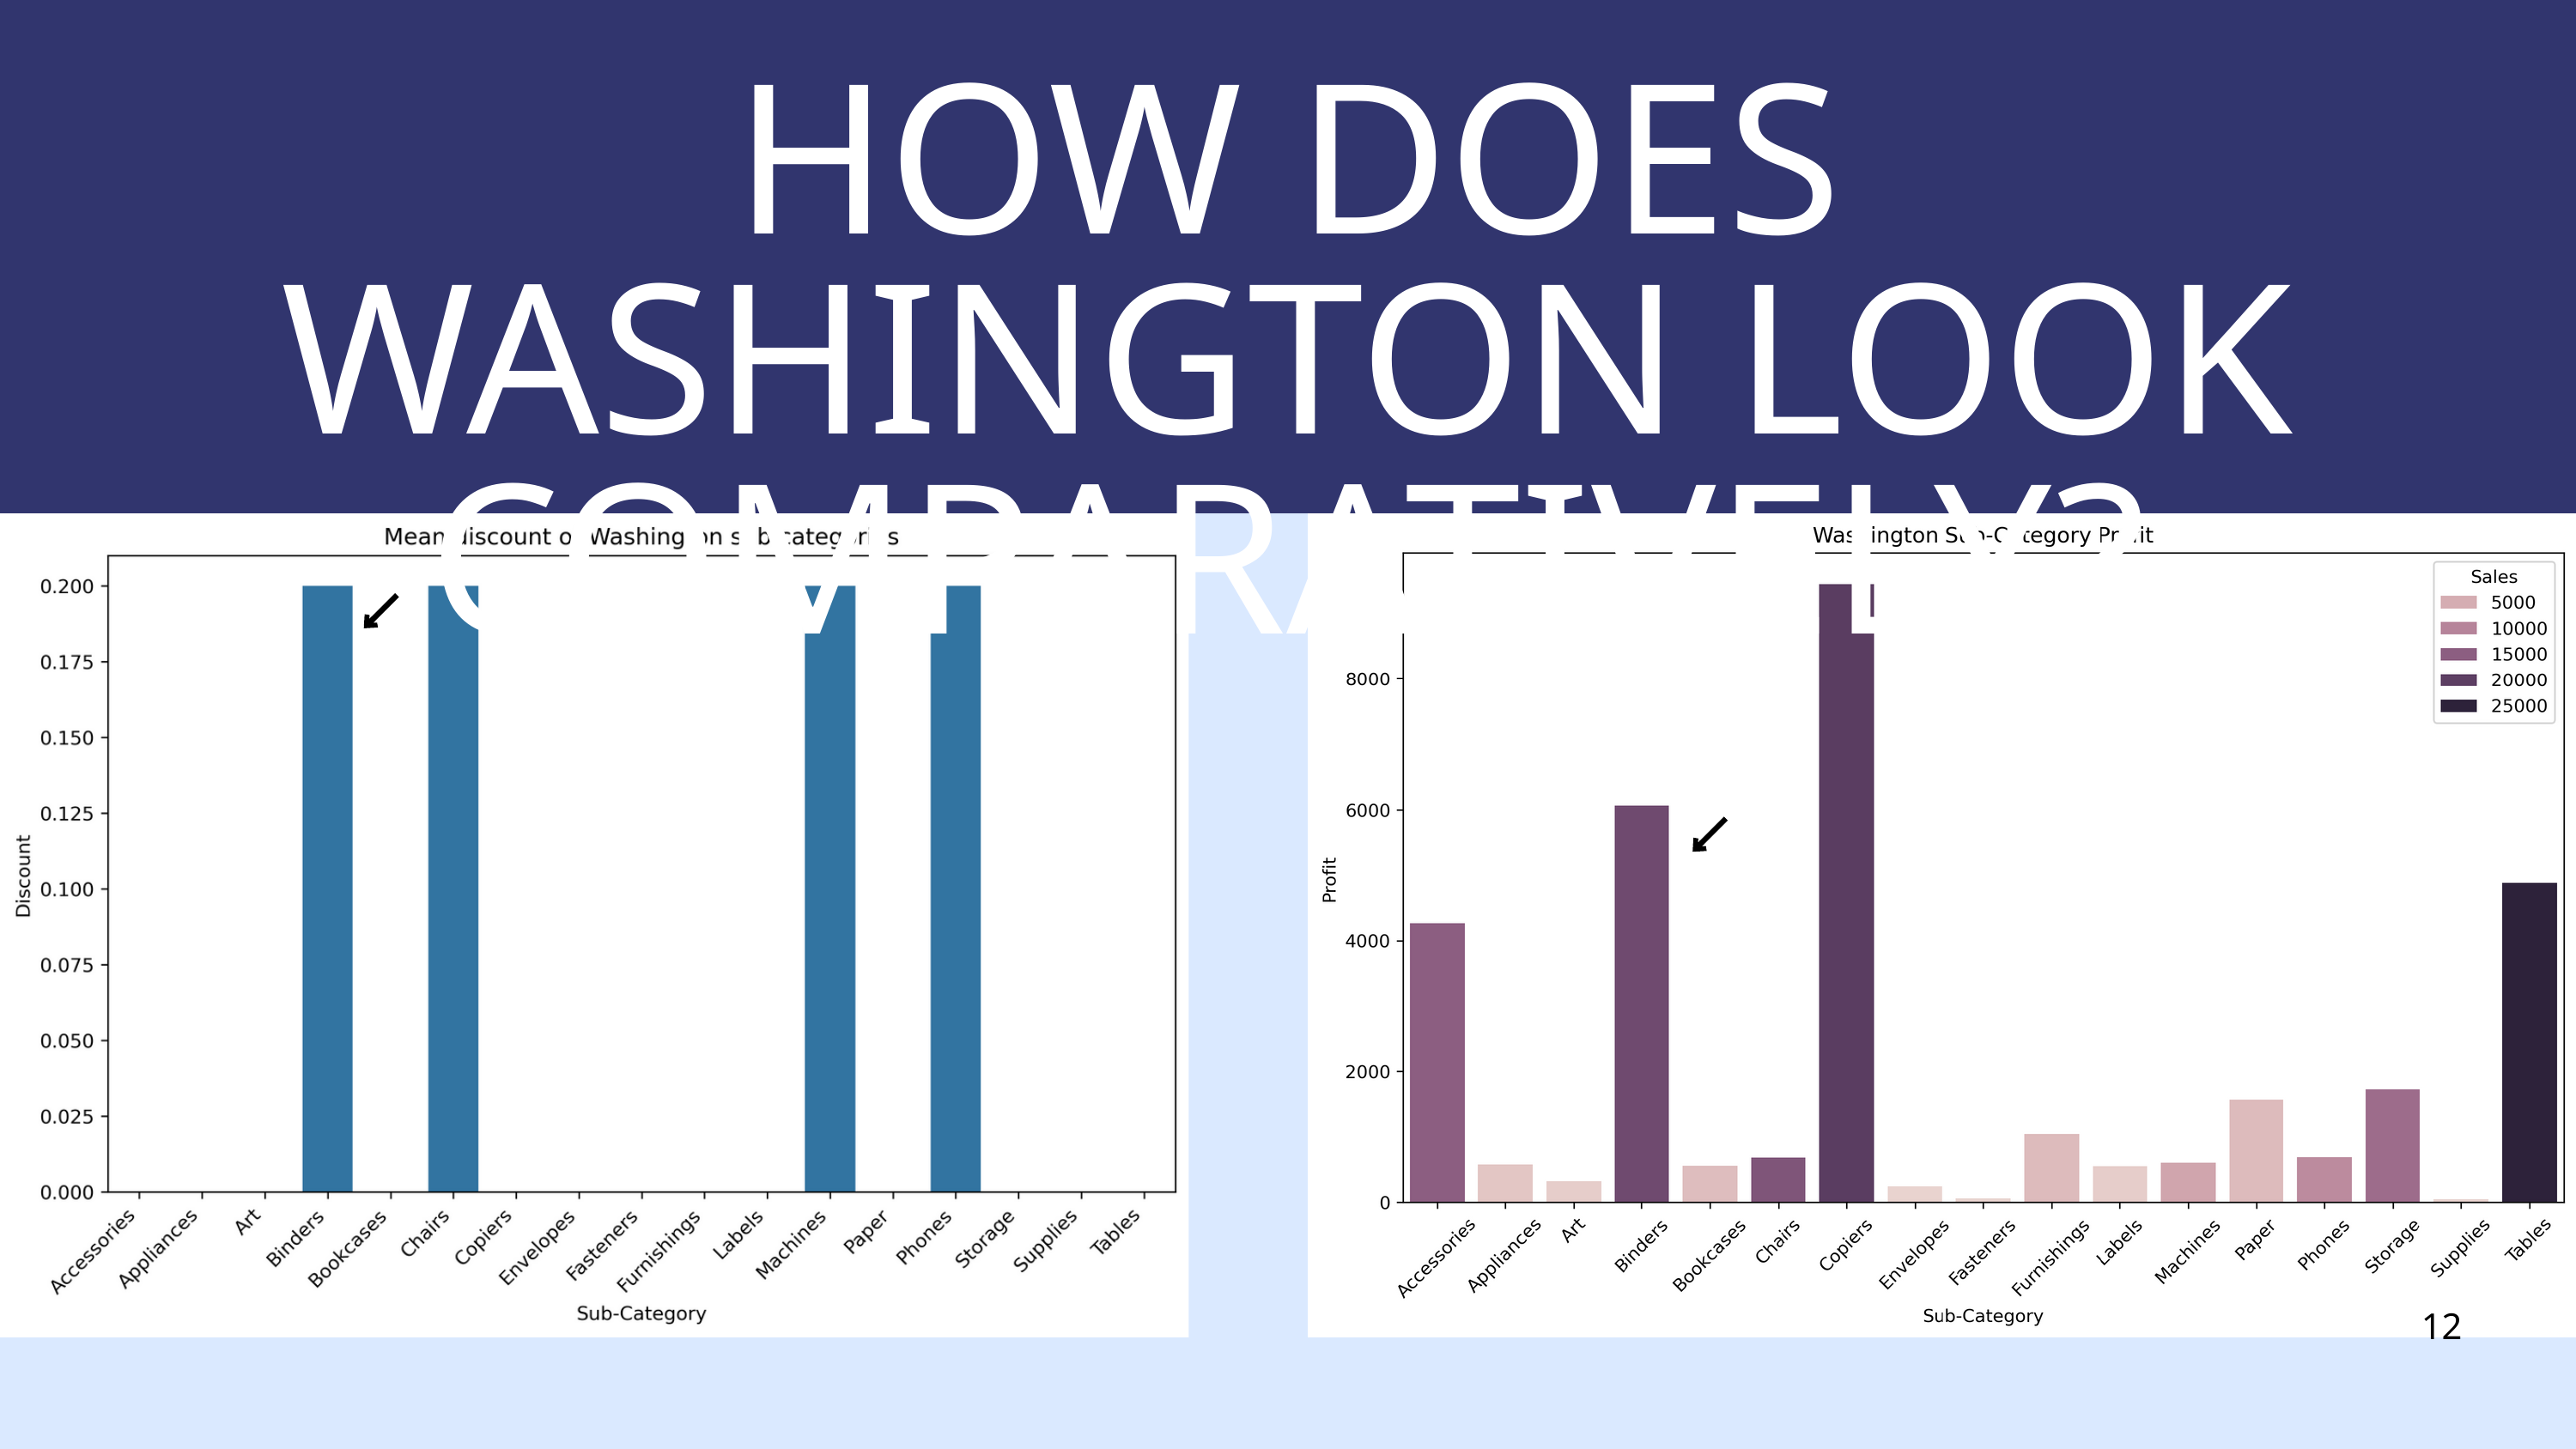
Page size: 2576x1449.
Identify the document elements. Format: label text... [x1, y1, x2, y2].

text_box 12 [2421, 1296, 2463, 1348]
text_box HOW DOES WASHINGTON LOOK COMPARATIVELY? [269, 524, 2307, 676]
text_box [0, 524, 1189, 1337]
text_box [0, 0, 2576, 514]
text_box [1308, 524, 2576, 1337]
